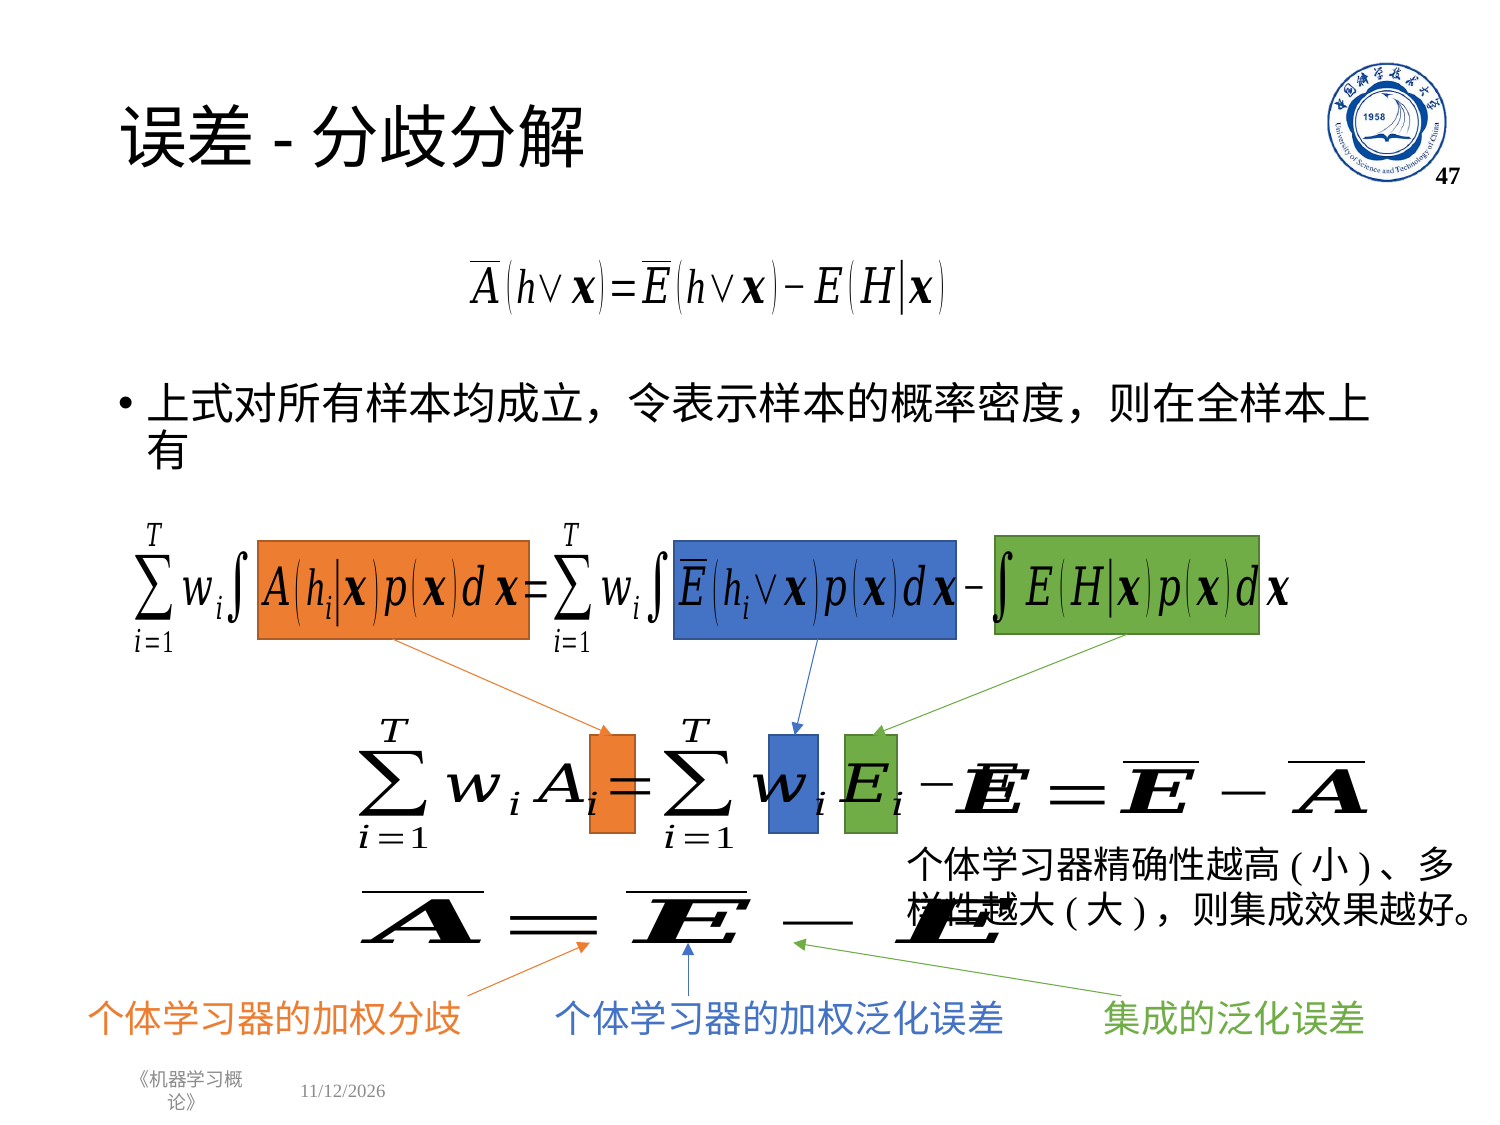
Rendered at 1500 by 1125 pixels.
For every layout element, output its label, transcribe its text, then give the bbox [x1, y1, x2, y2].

footer 《机器学习概论》 [104, 1068, 270, 1113]
text_box [844, 734, 898, 834]
text_box 个体学习器的加权泛化误差 [539, 988, 1033, 1048]
picture [1397, 59, 1450, 144]
text_box 集成的泛化误差 [1088, 988, 1395, 1048]
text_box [467, 942, 590, 996]
text_box [257, 540, 530, 640]
slide_number 47 [1372, 144, 1476, 205]
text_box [793, 942, 1122, 996]
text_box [872, 634, 1128, 736]
text_box [768, 734, 819, 834]
text_box [994, 535, 1260, 635]
text_box 个体学习器的加权分歧 [72, 988, 498, 1048]
text_box [589, 734, 636, 834]
text_box [673, 540, 957, 640]
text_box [392, 638, 613, 736]
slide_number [285, 1068, 422, 1113]
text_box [794, 638, 818, 736]
title 误差-分歧分解 [103, 59, 1397, 221]
